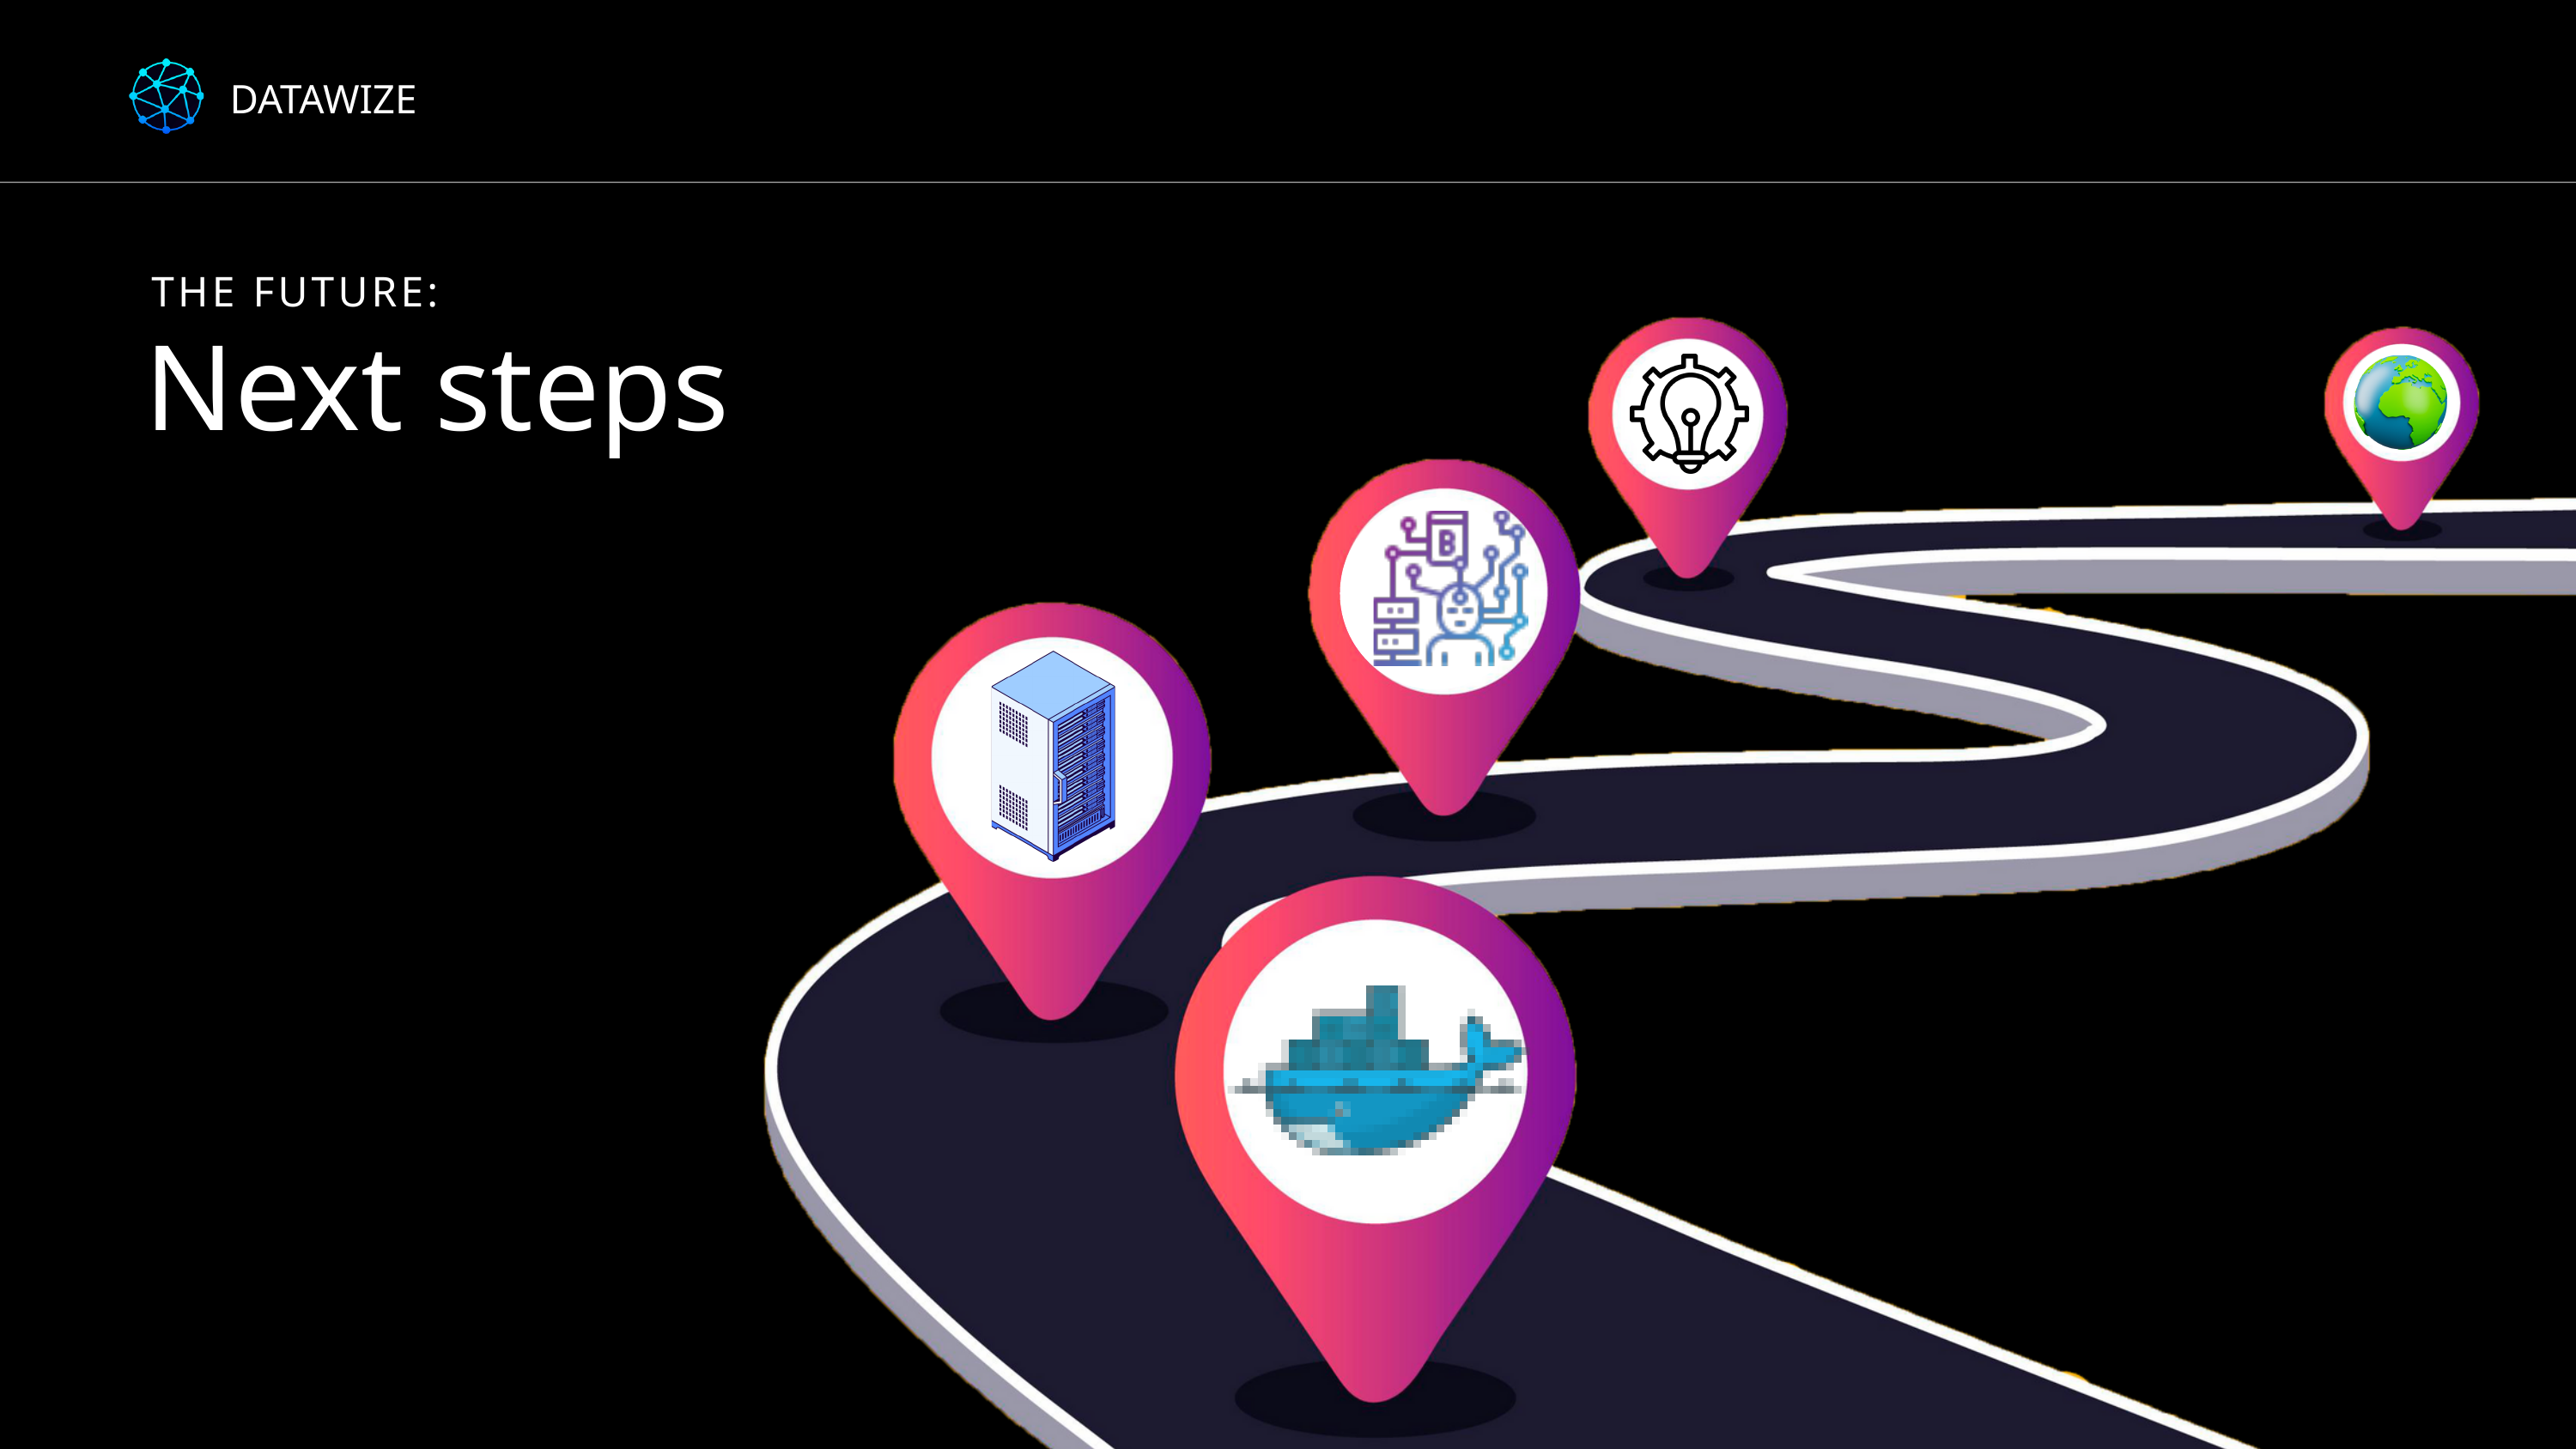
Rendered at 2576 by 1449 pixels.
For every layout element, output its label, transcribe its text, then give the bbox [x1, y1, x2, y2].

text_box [761, 312, 2576, 1449]
text_box THE FUTURE: [151, 258, 807, 316]
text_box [128, 58, 865, 135]
text_box Next steps [144, 312, 757, 455]
